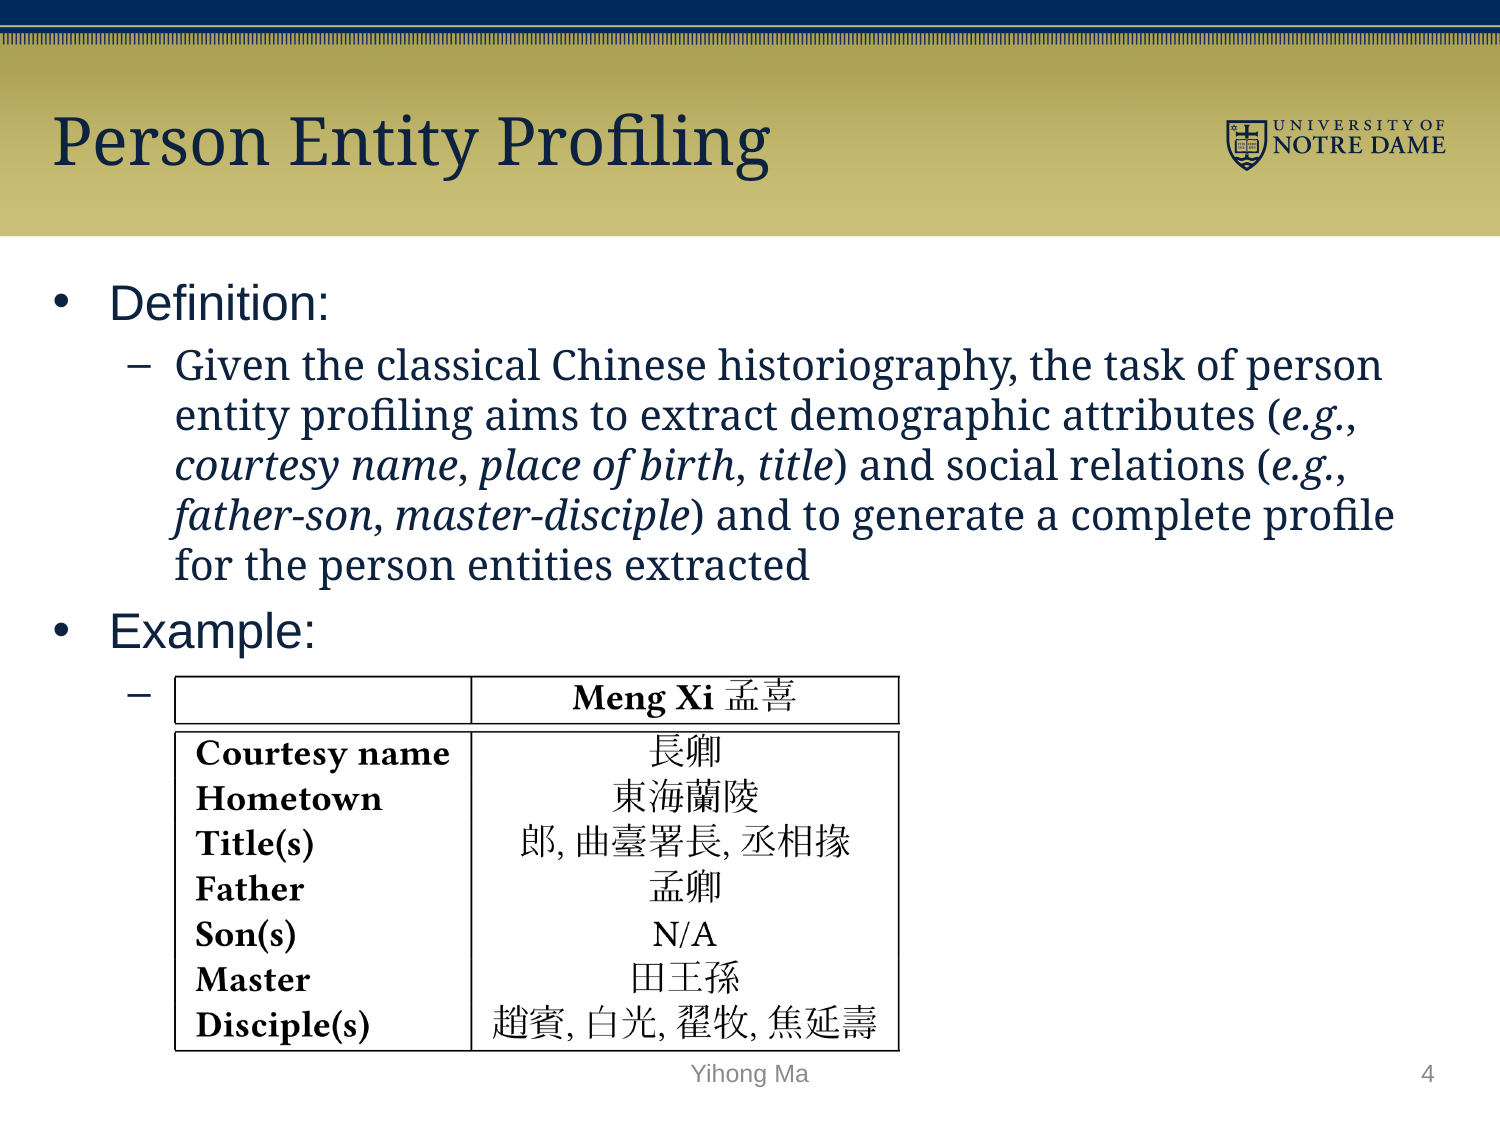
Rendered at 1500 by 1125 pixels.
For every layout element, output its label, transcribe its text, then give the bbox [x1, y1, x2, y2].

list Definition: Given the classical Chinese historiography, the task of person entity profiling aims to extract demographic attributes (e.g., courtesy name, place of birth, title) and social relations (e.g., father-son, master-disciple) and to generate a complete profile for the person entities extracted Example: [37, 262, 1450, 1005]
title Person Entity Profiling [37, 45, 1175, 233]
footer Yihong Ma [512, 1042, 988, 1103]
picture [0, 0, 1500, 1125]
slide_number 4 [1100, 1042, 1450, 1103]
